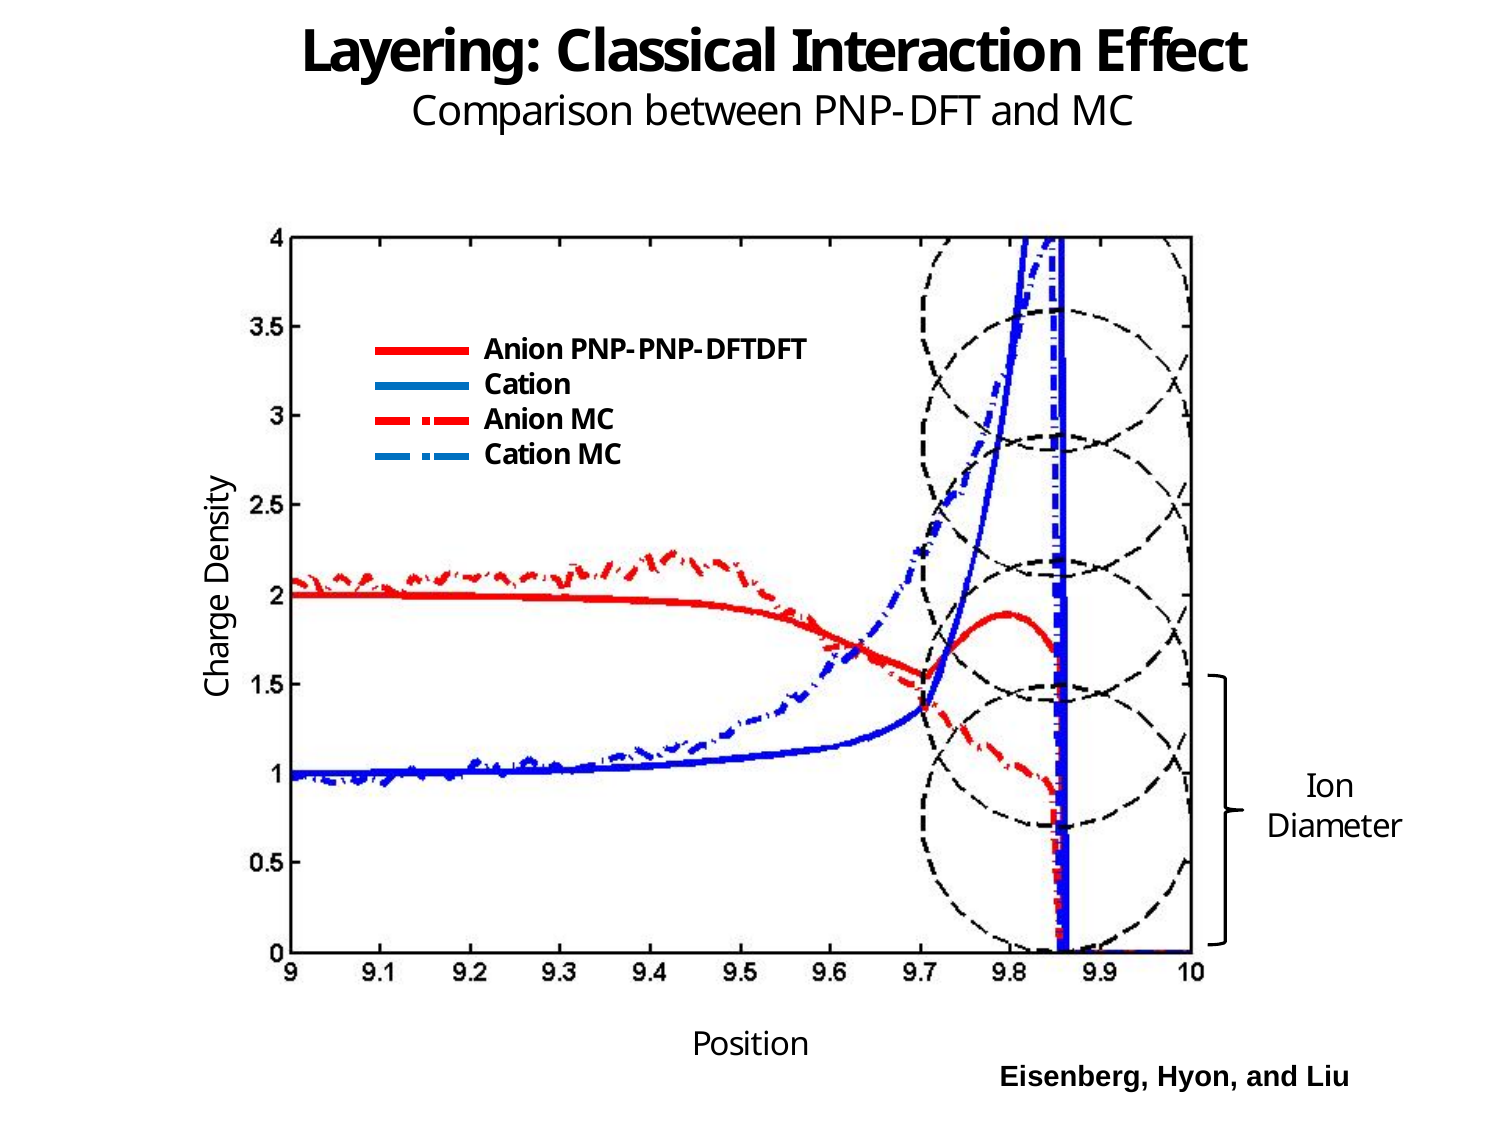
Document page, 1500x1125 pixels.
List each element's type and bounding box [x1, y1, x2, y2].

text_box [0, 0, 1500, 1109]
